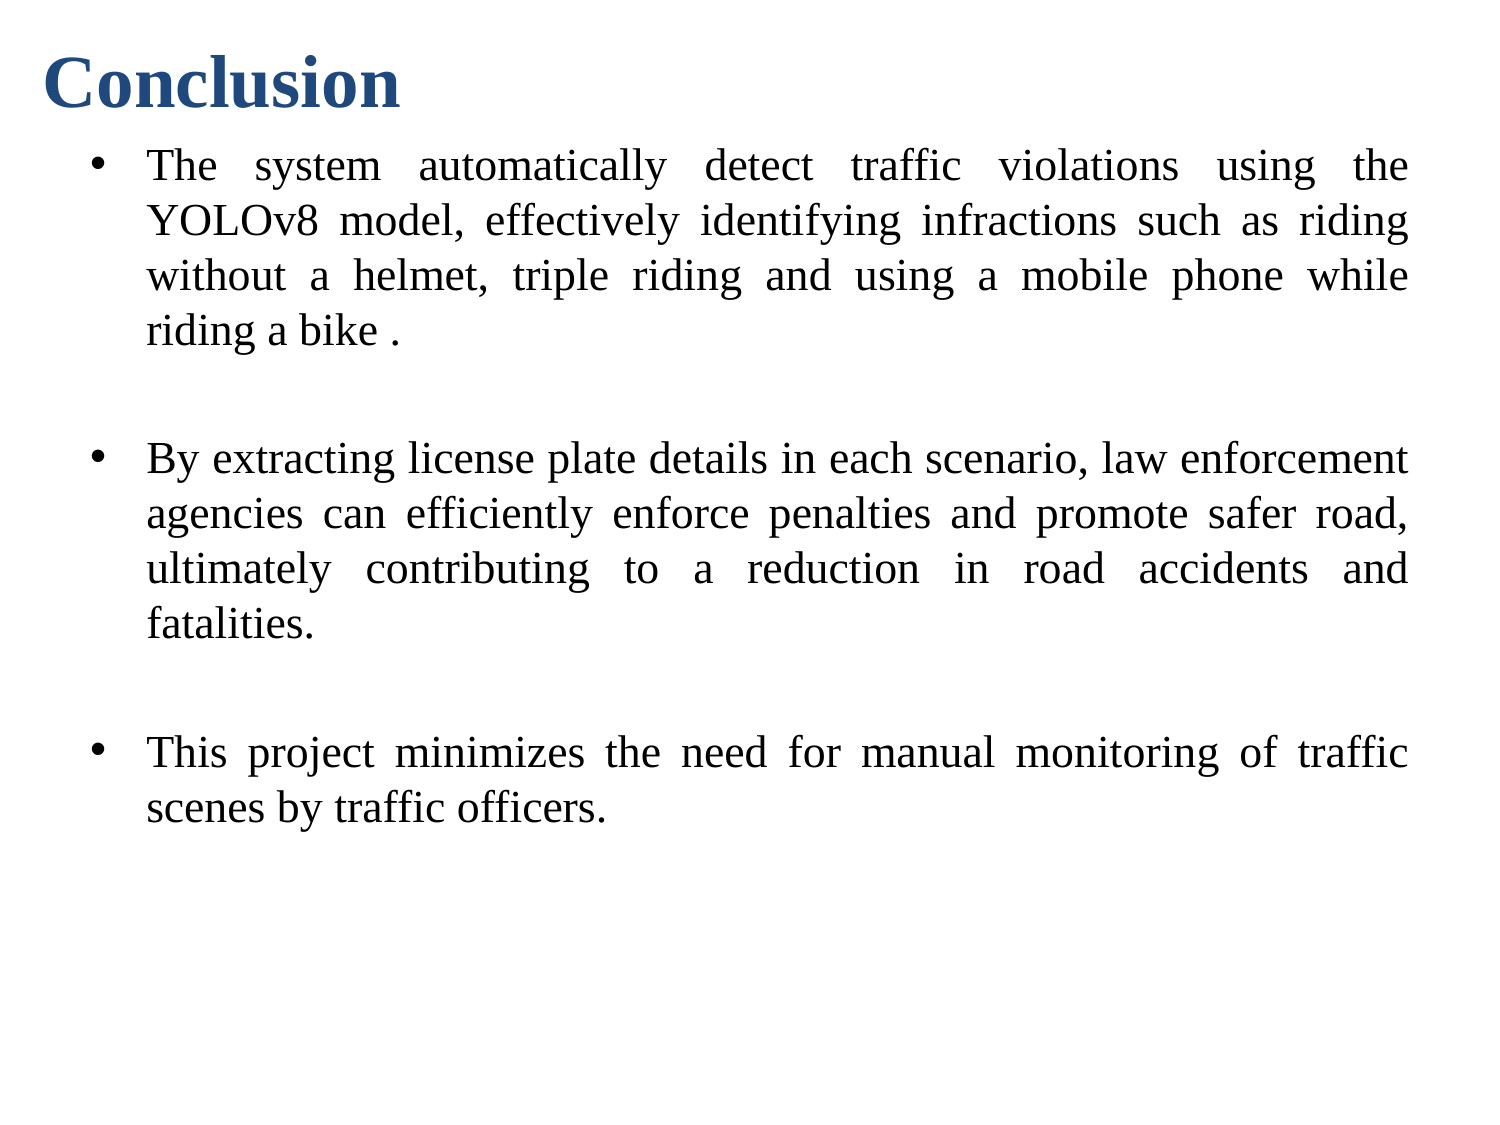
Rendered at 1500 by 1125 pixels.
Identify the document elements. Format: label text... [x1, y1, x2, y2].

title Conclusion [27, 27, 1378, 128]
list The system automatically detect traffic violations using the YOLOv8 model, effectively identifying infractions such as riding without a helmet, triple riding and using a mobile phone while riding a bike . By extracting license plate details in each scenario, law enforcement agencies can efficiently enforce penalties and promote safer road, ultimately contributing to a reduction in road accidents and fatalities. This project minimizes the need for manual monitoring of traffic scenes by traffic officers. [75, 127, 1425, 1024]
